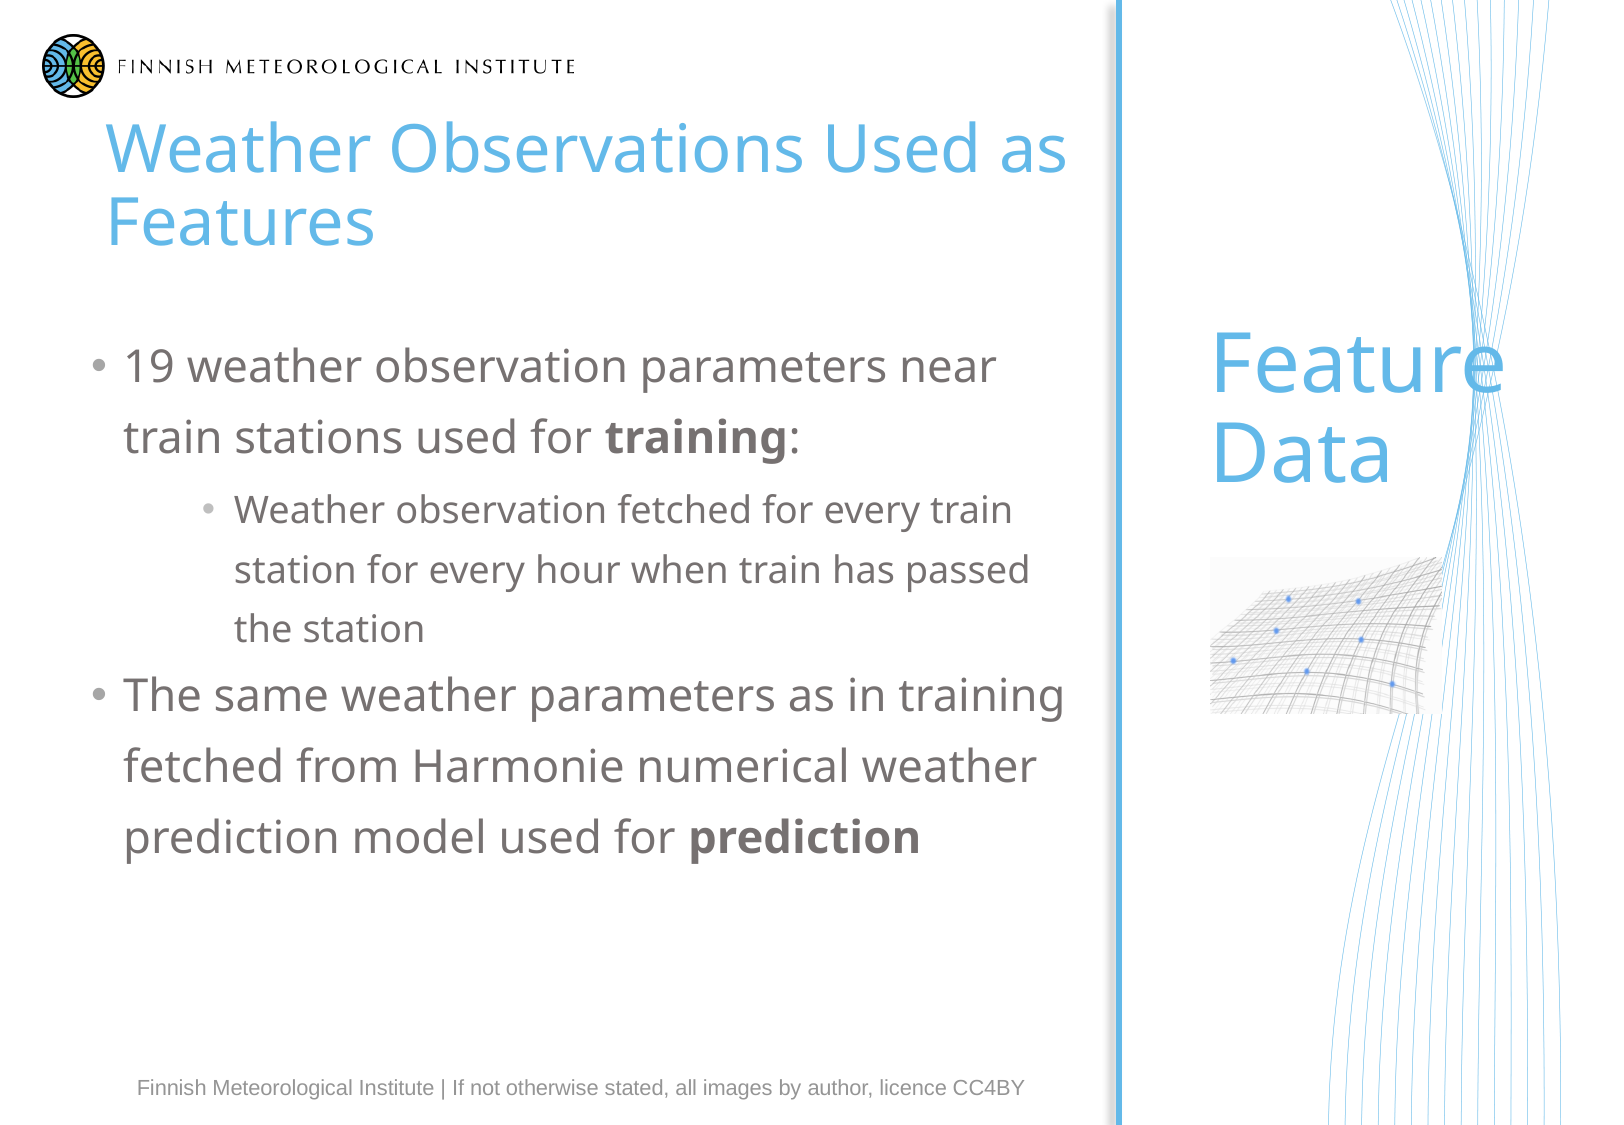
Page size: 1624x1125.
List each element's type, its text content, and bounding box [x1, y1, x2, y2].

picture [1122, 0, 1624, 1125]
footer Finnish Meteorological Institute | If not otherwise stated, all images by author, licence CC4BY [100, 1057, 1063, 1117]
title Weather Observations Used as Features [105, 115, 1118, 333]
text_box Feature Data [1210, 320, 1624, 539]
picture [0, 0, 1116, 1125]
list 19 weather observation parameters near train stations used for training: Weather observation fetched for every train station for every hour when train has passed the station The same weather parameters as in training fetched from Harmonie numerical weather prediction model used for prediction [91, 320, 1074, 933]
